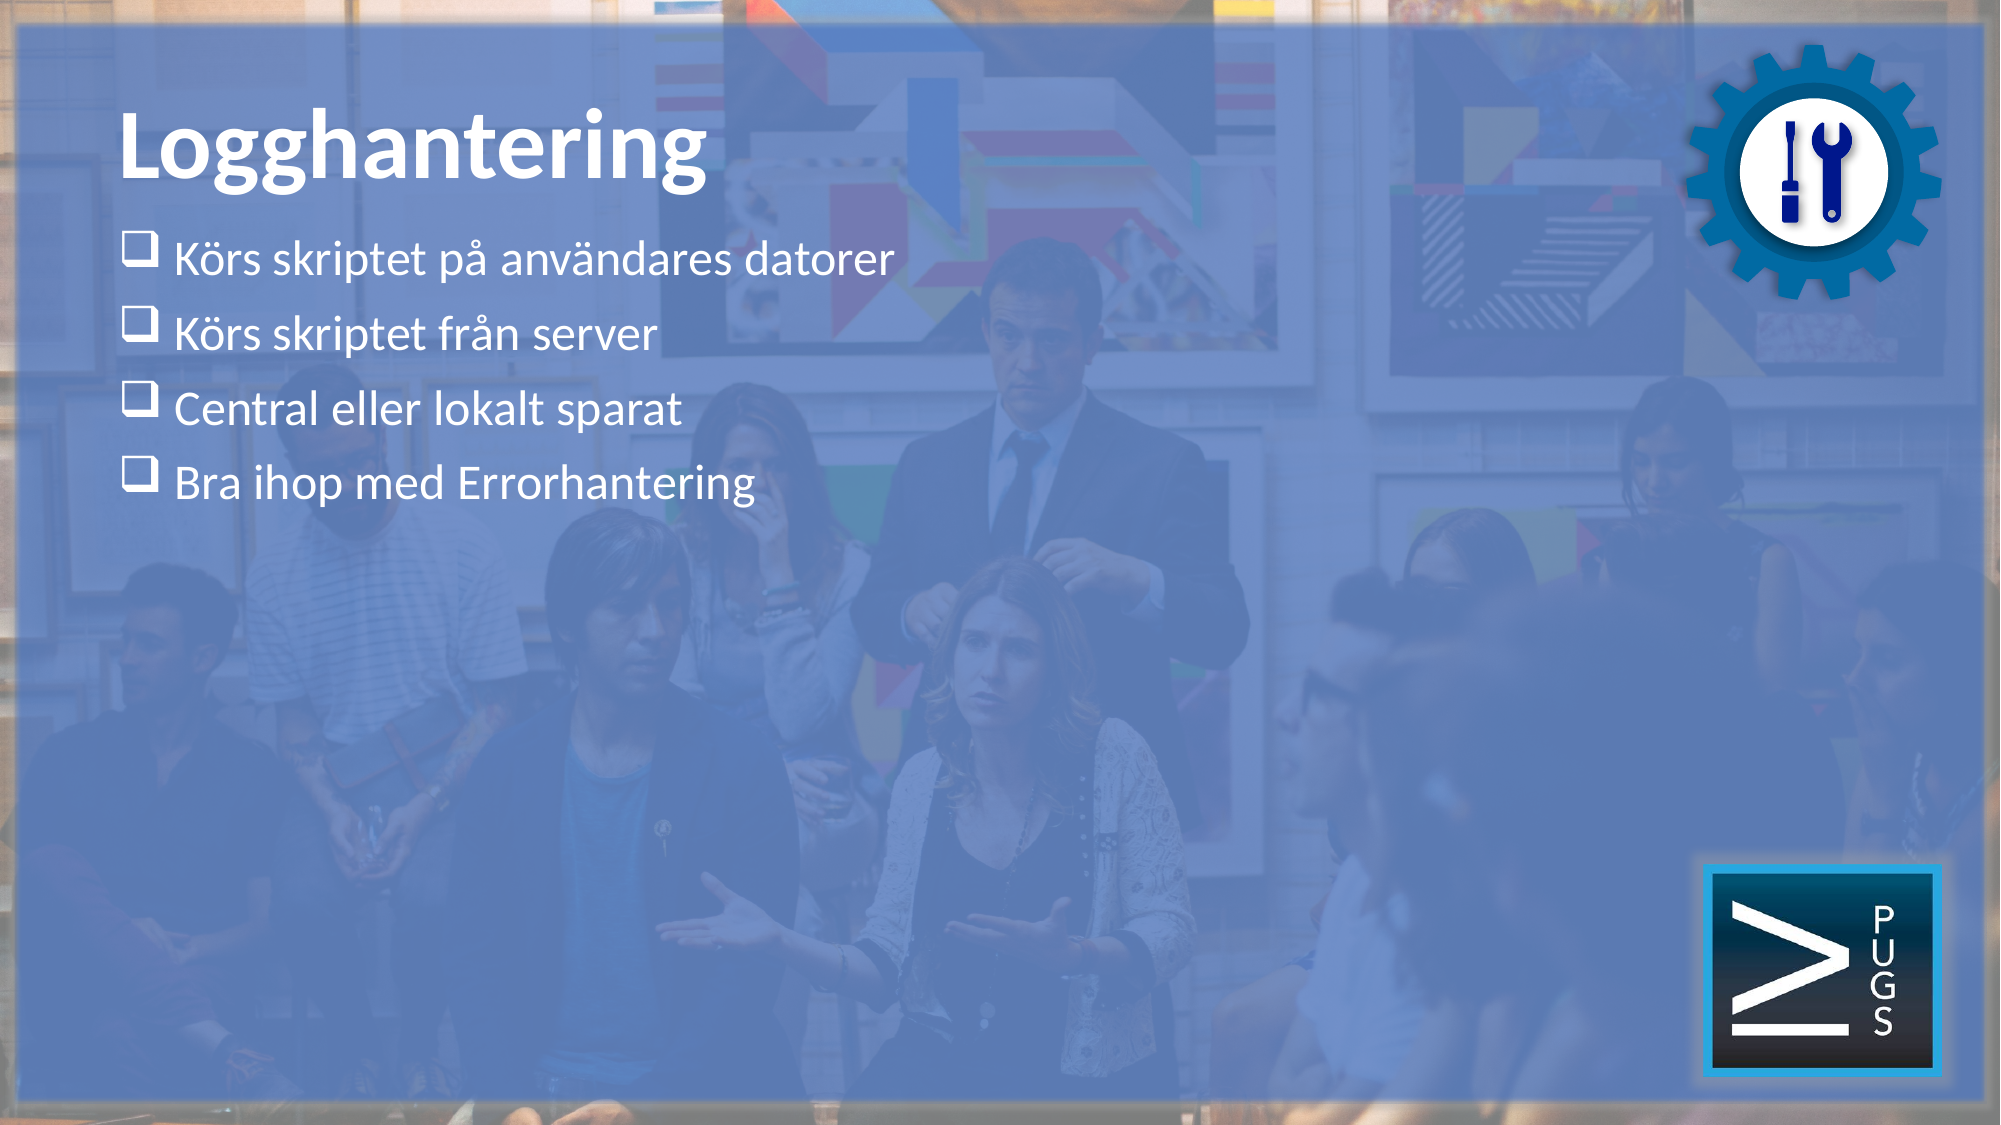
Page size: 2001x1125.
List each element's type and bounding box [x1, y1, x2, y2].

picture [0, 0, 2000, 1125]
text_box [1686, 44, 1942, 300]
